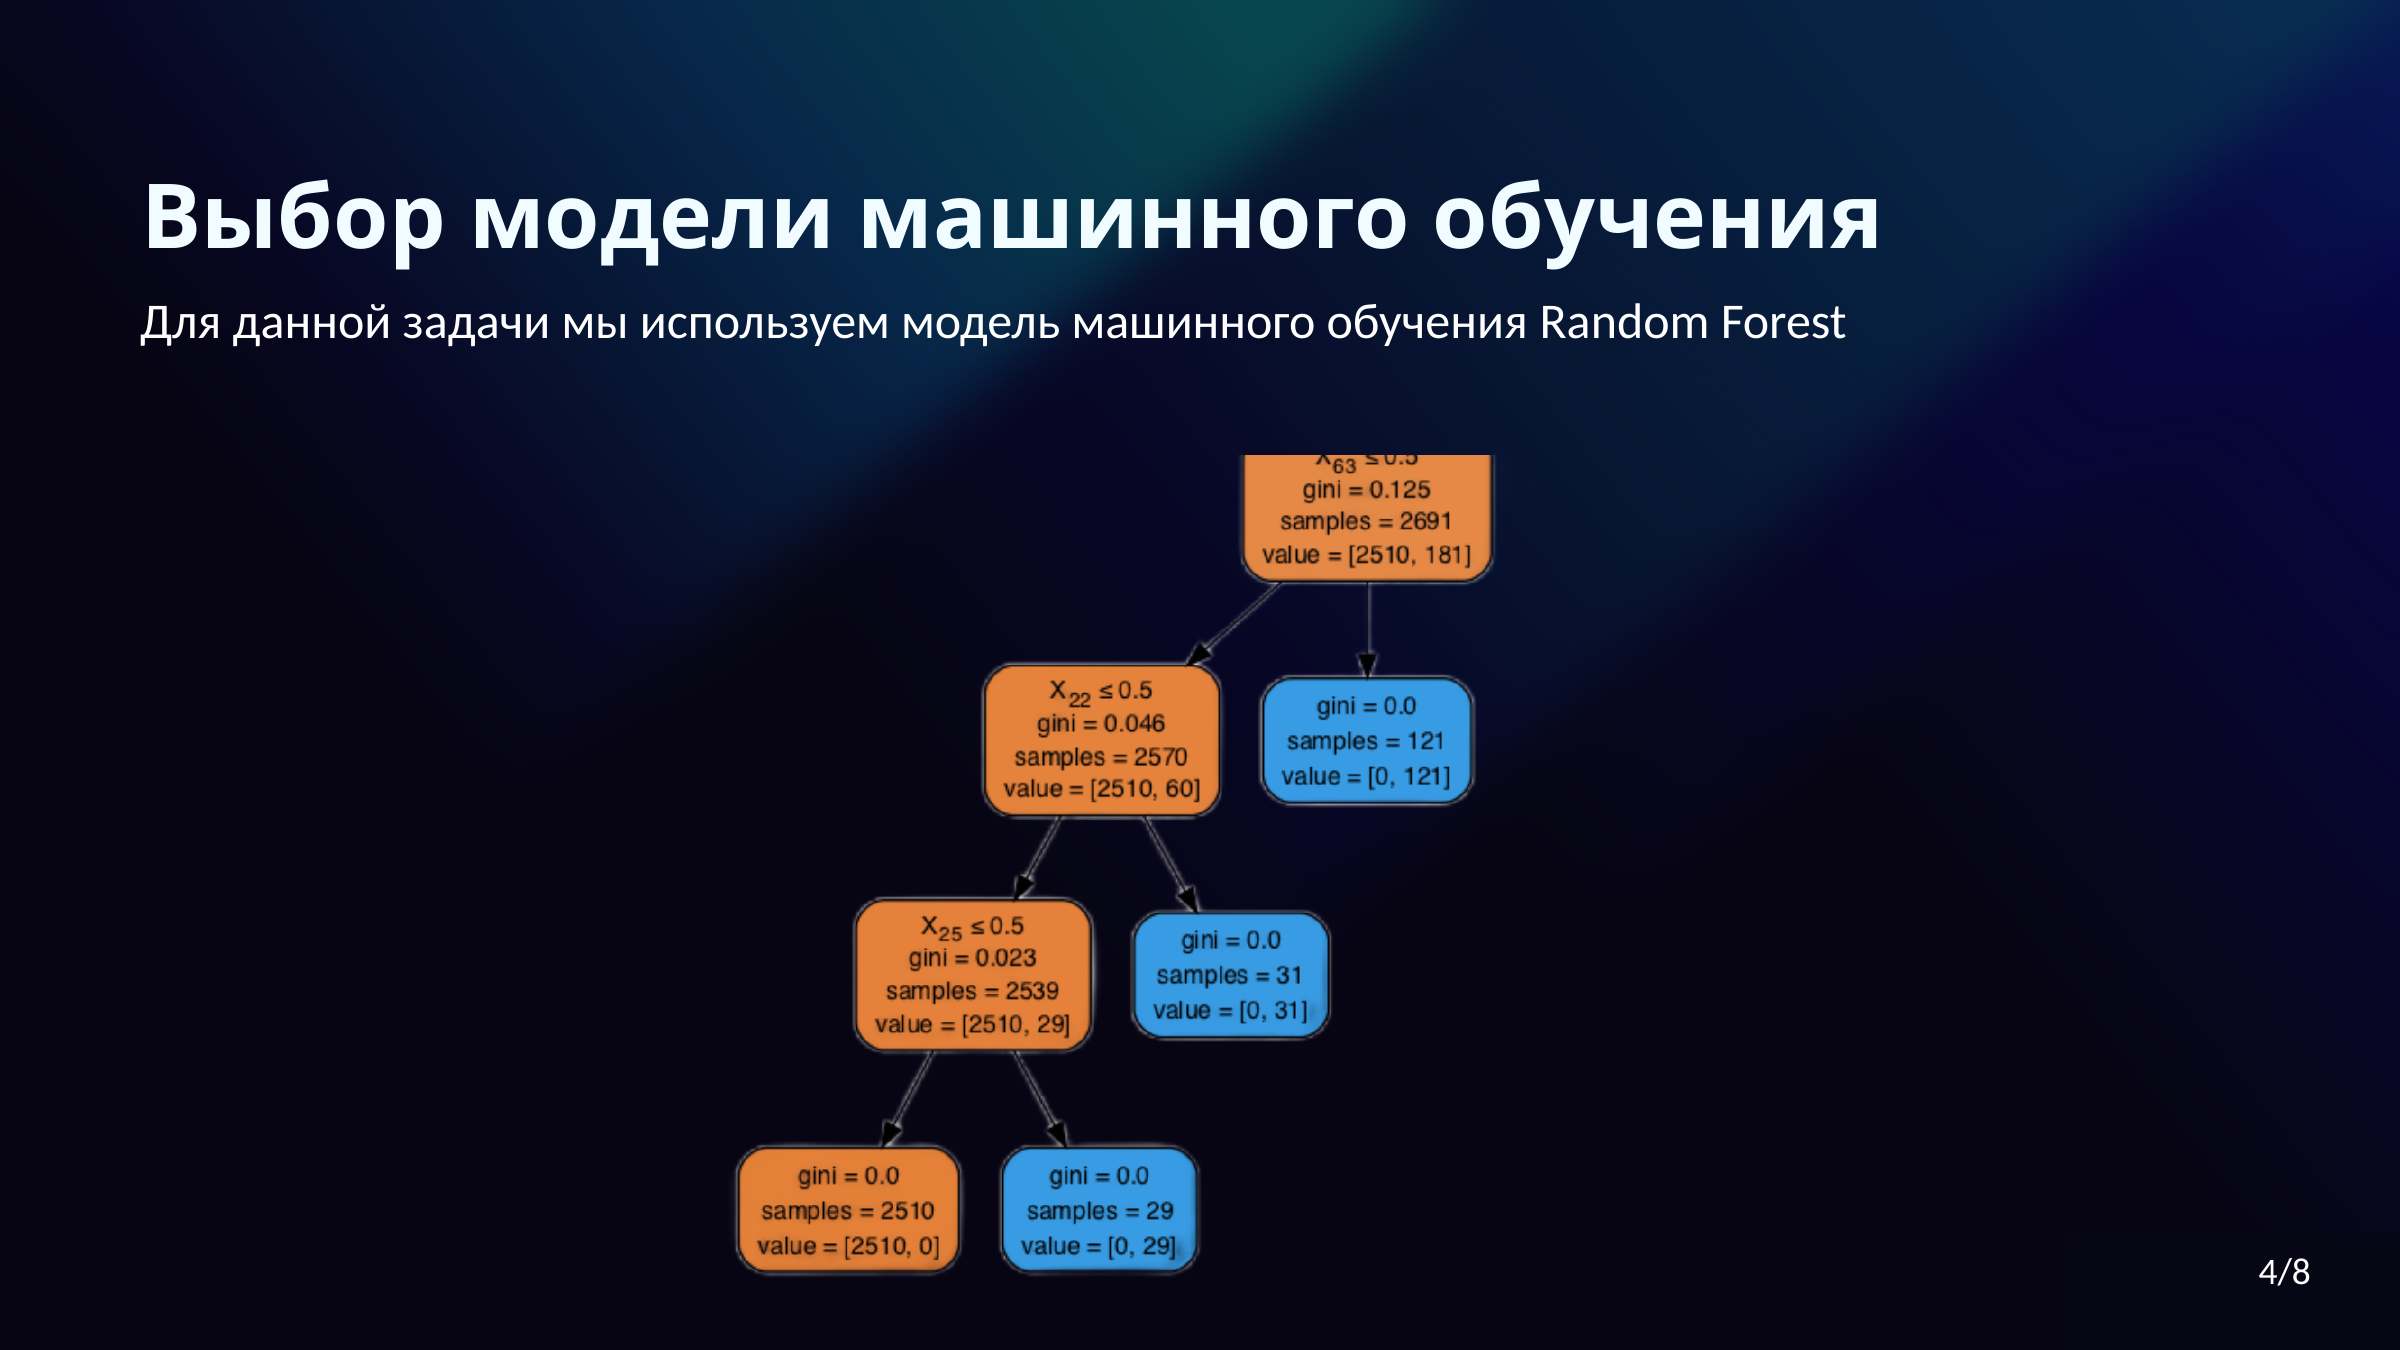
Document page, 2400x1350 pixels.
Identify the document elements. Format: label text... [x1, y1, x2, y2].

text_box Для данной задачи мы используем модель машинного обучения Random Forest [125, 281, 2331, 357]
text_box [2064, 1234, 2400, 1350]
text_box 4/8 [2243, 1240, 2331, 1300]
picture [618, 455, 1632, 1350]
text_box Выбор модели машинного обучения [141, 154, 1870, 267]
